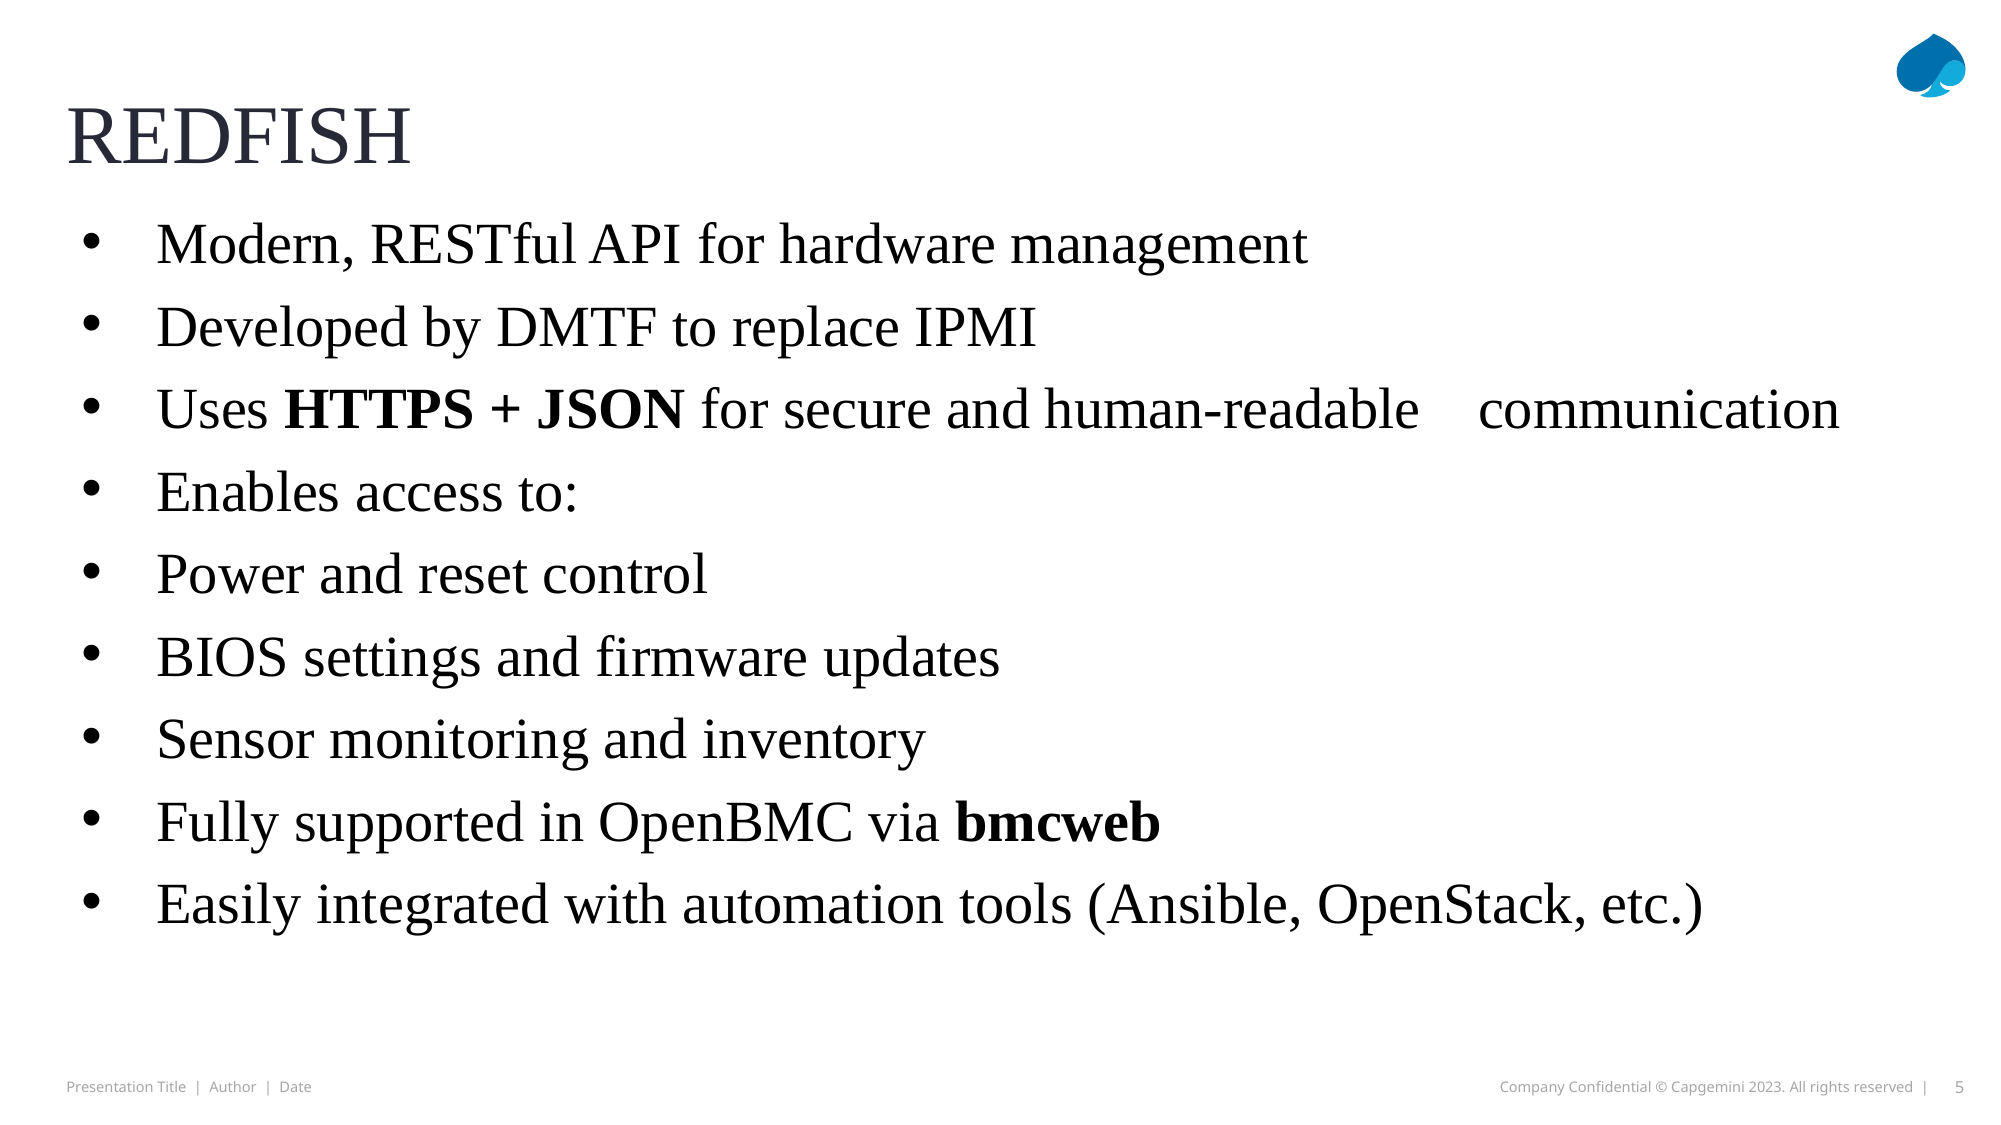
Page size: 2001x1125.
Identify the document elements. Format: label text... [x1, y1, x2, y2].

title RedFISH [66, 63, 1863, 182]
list Modern, RESTful API for hardware management Developed by DMTF to replace IPMI Uses HTTPS + JSON for secure and human-readable communication Enables access to: Power and reset control BIOS settings and firmware updates Sensor monitoring and inventory Fully supported in OpenBMC via bmcweb Easily integrated with automation tools (Ansible, OpenStack, etc.) [66, 197, 1933, 1022]
